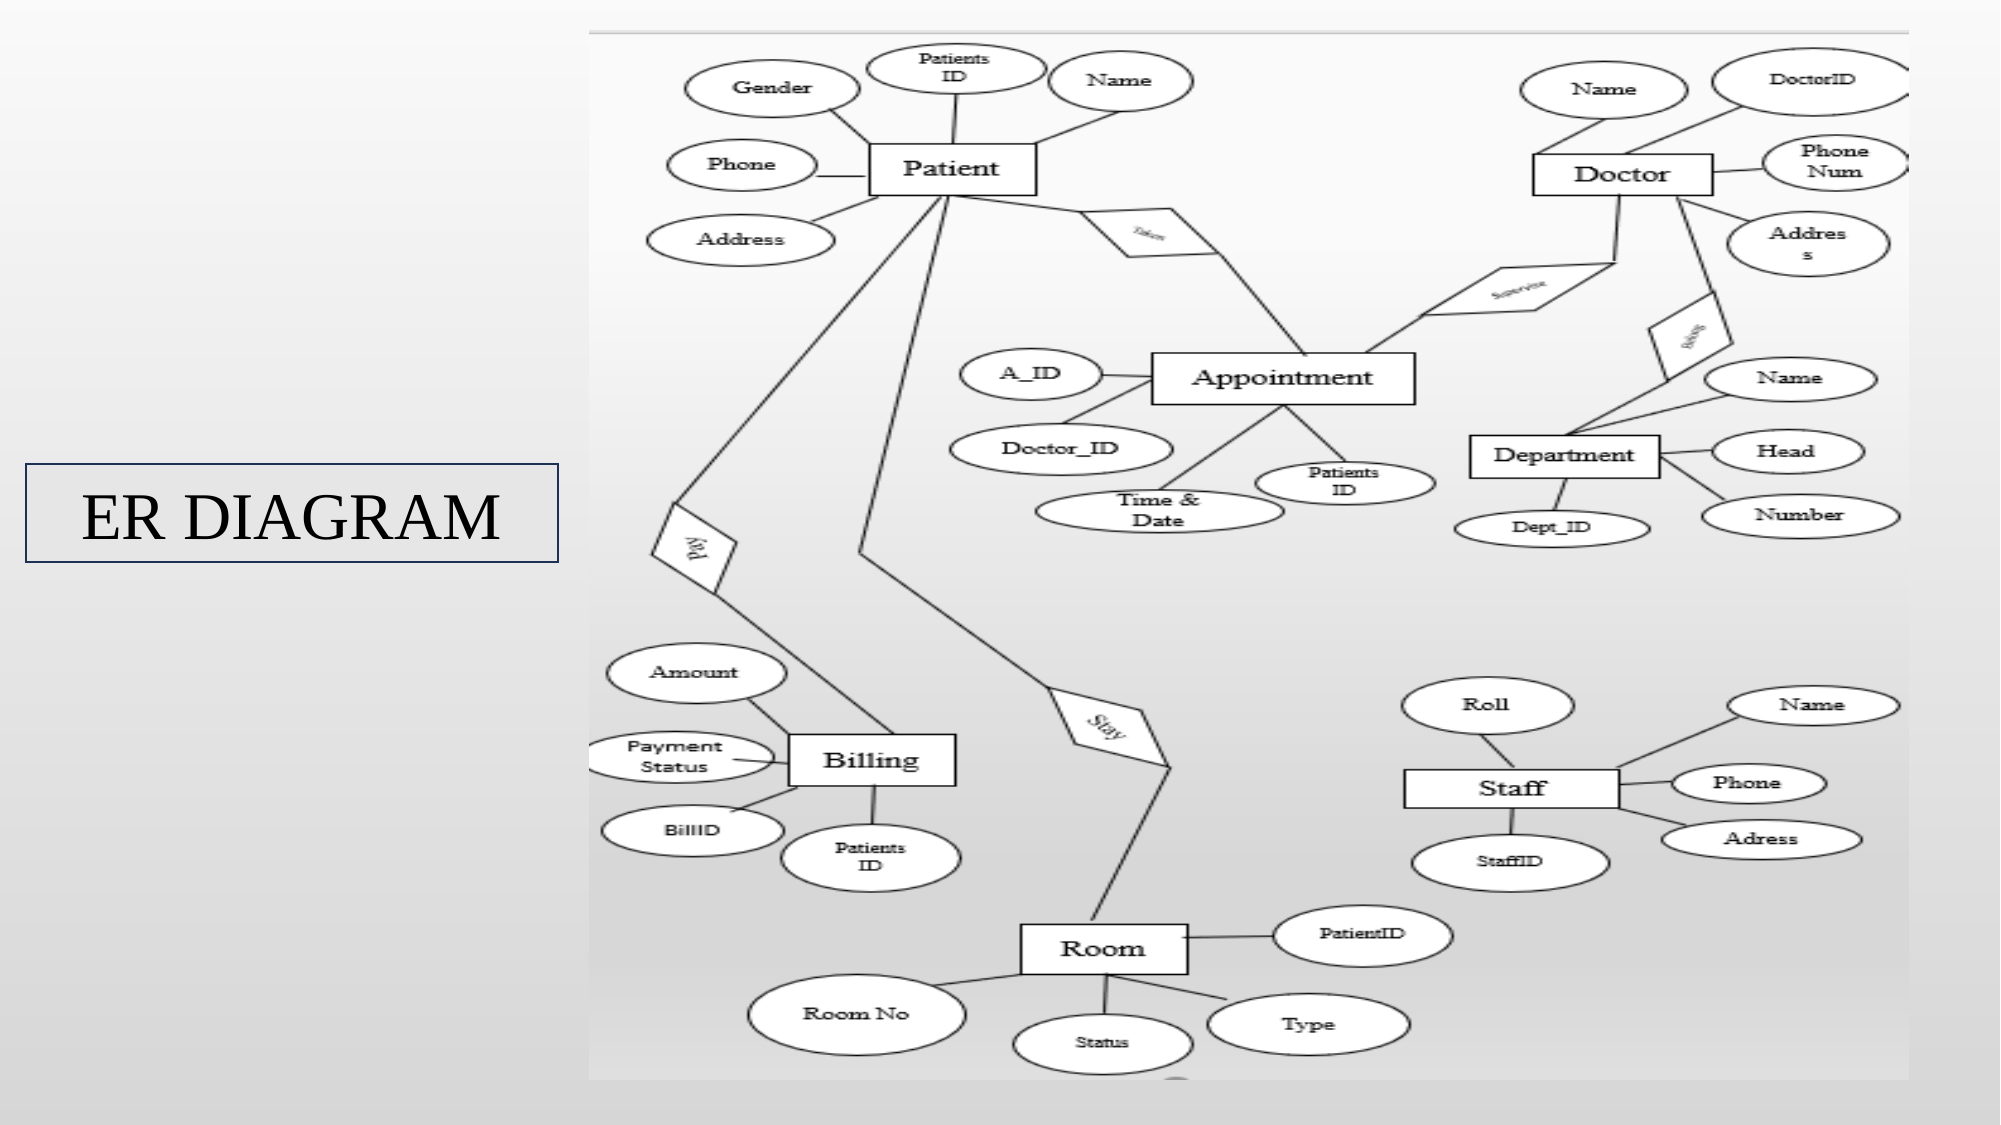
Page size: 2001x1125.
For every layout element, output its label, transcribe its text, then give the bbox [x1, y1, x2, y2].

text_box ER DIAGRAM [25, 463, 559, 563]
picture [589, 30, 1909, 1080]
